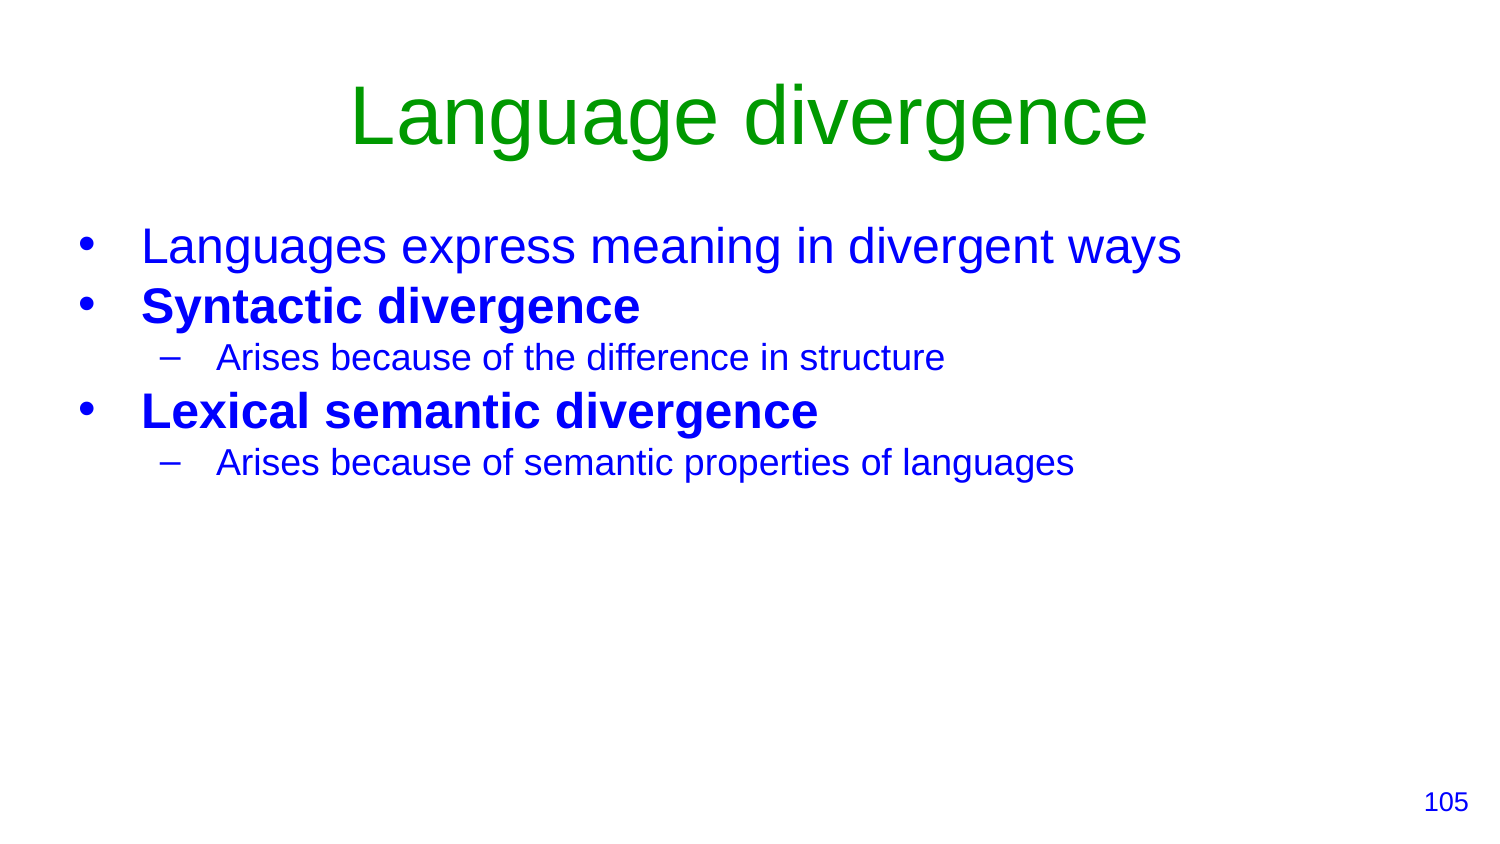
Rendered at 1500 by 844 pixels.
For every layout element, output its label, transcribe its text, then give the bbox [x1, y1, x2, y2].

slide_number ‹#› [1394, 769, 1484, 834]
list Languages express meaning in divergent ways Syntactic divergence Arises because of the difference in structure Lexical semantic divergence Arises because of semantic properties of languages [51, 205, 1449, 750]
title Language divergence [51, 60, 1449, 163]
